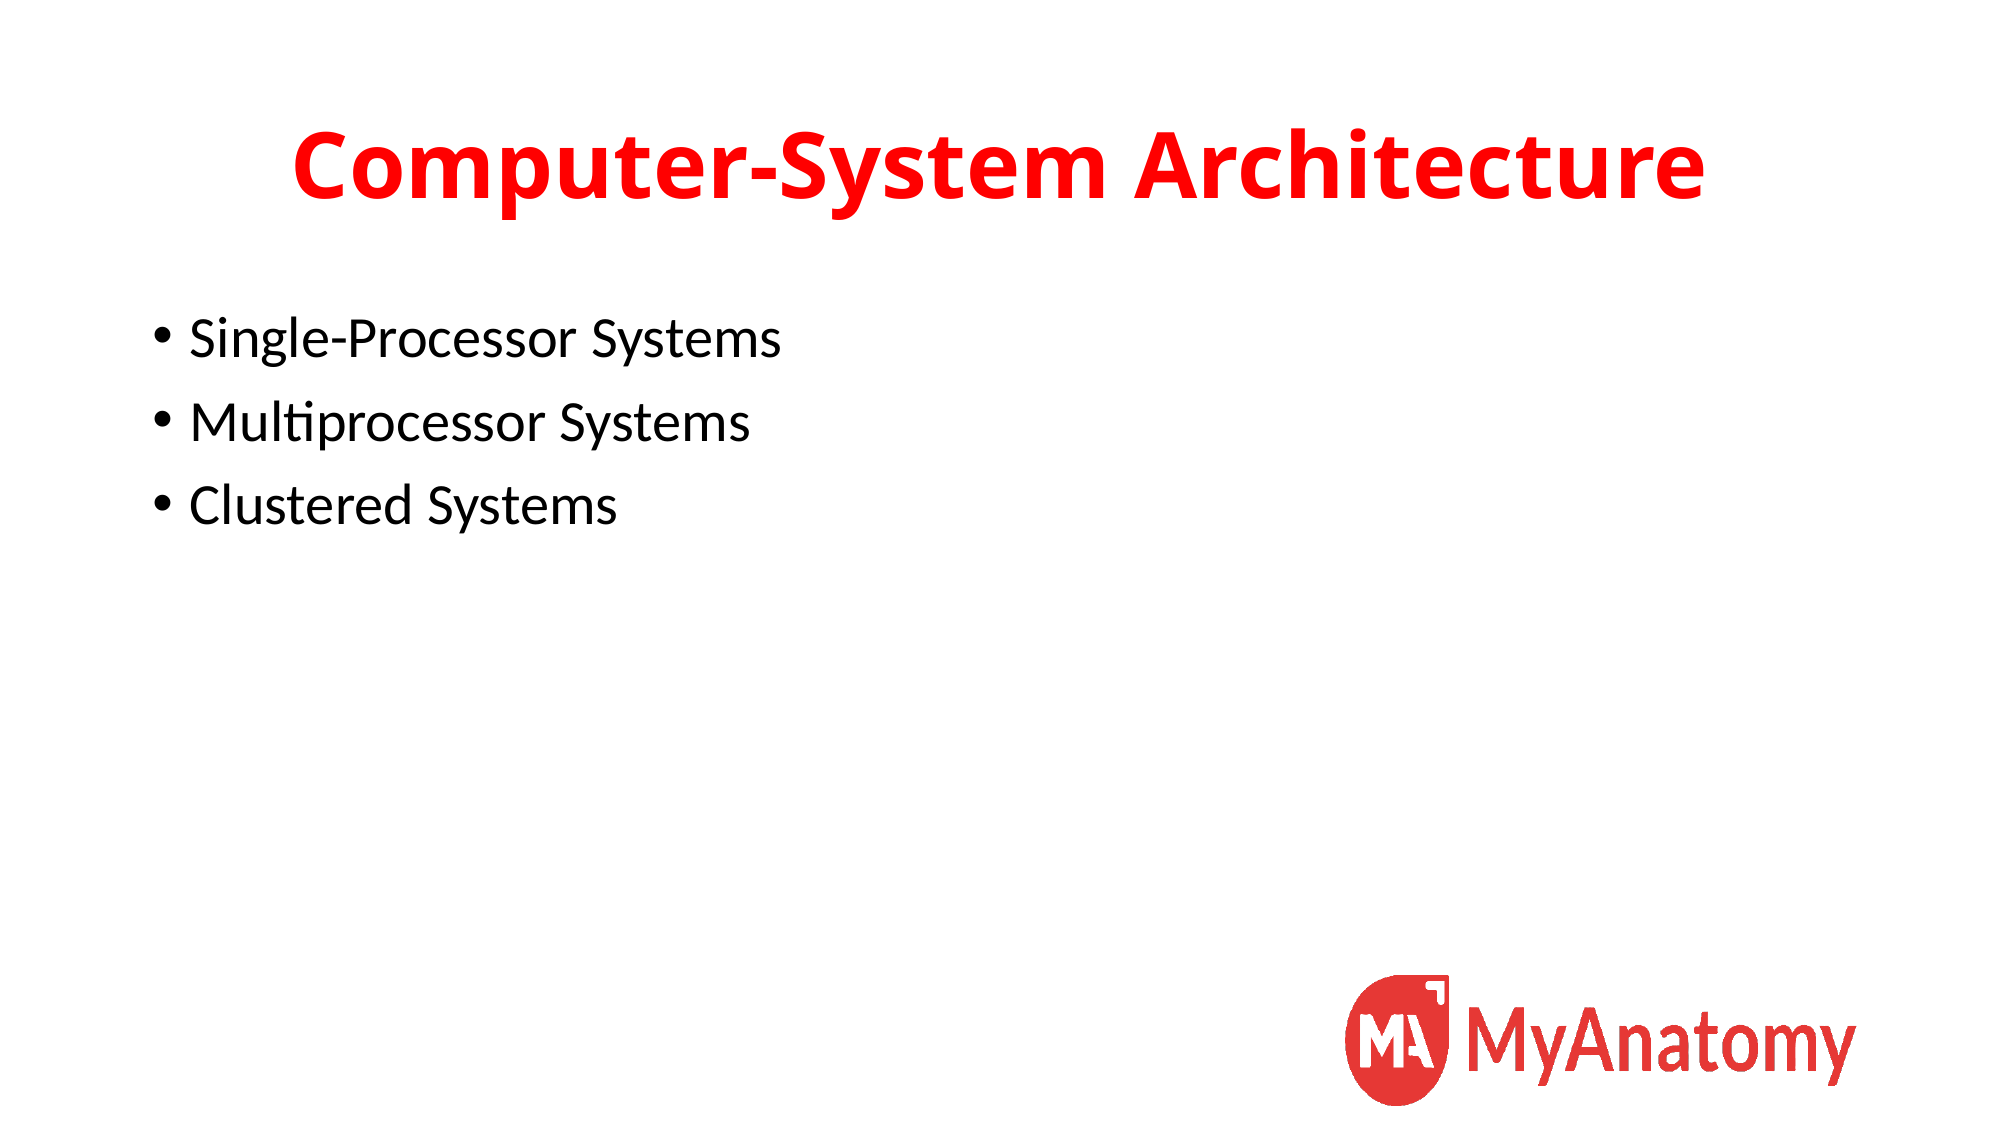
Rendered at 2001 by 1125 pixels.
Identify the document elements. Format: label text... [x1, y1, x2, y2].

list Single-Processor Systems Multiprocessor Systems Clustered Systems [137, 299, 1863, 1014]
picture [1337, 1014, 1863, 1125]
title Computer-System Architecture [137, 59, 1863, 278]
